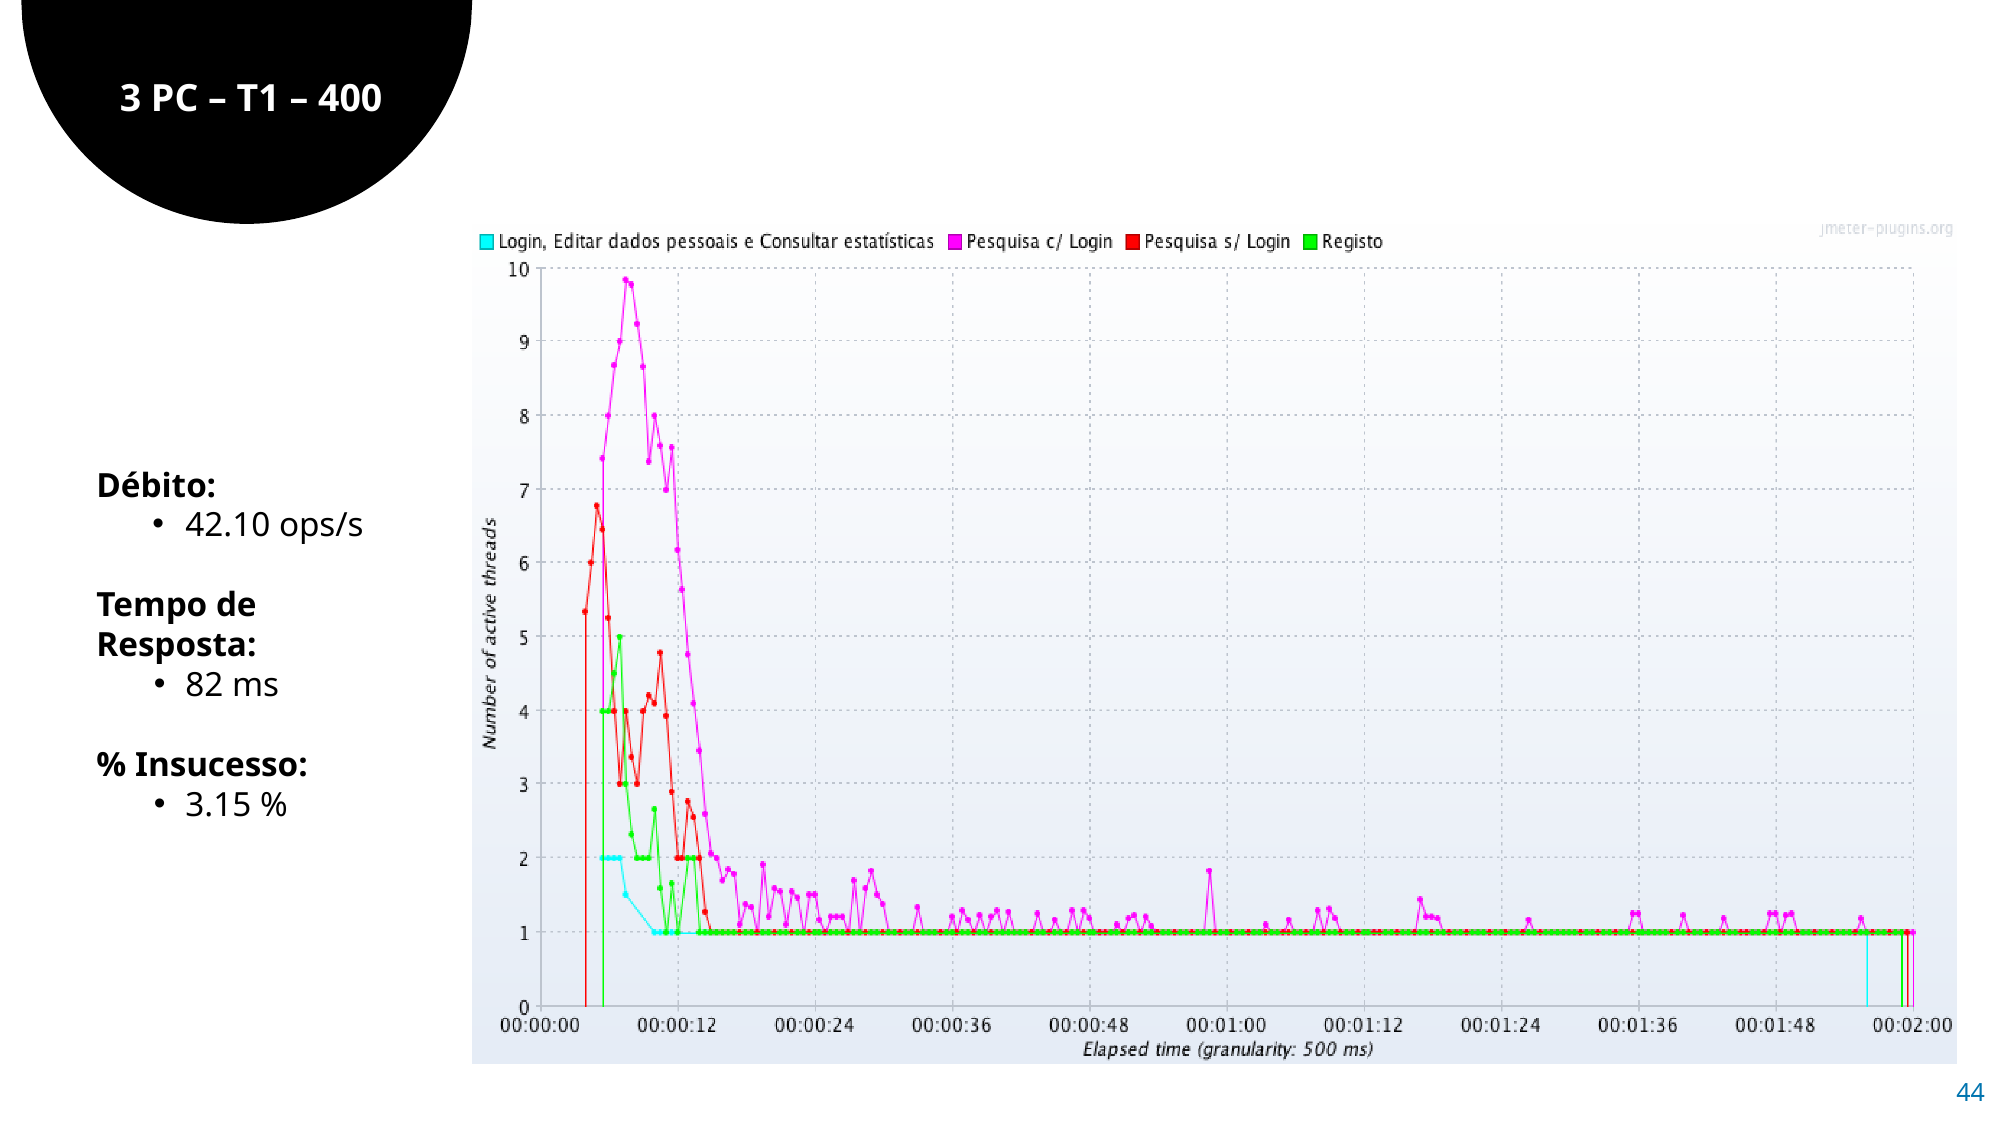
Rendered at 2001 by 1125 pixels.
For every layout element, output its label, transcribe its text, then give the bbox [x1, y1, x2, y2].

picture [472, 224, 1958, 1064]
text_box 3 PC – T1 – 400 [105, 66, 398, 127]
slide_number 44 [1914, 1063, 2000, 1124]
text_box Débito: 42.10 ops/s Tempo de Resposta: 82 ms % Insucesso: 3.15 % [81, 456, 432, 831]
